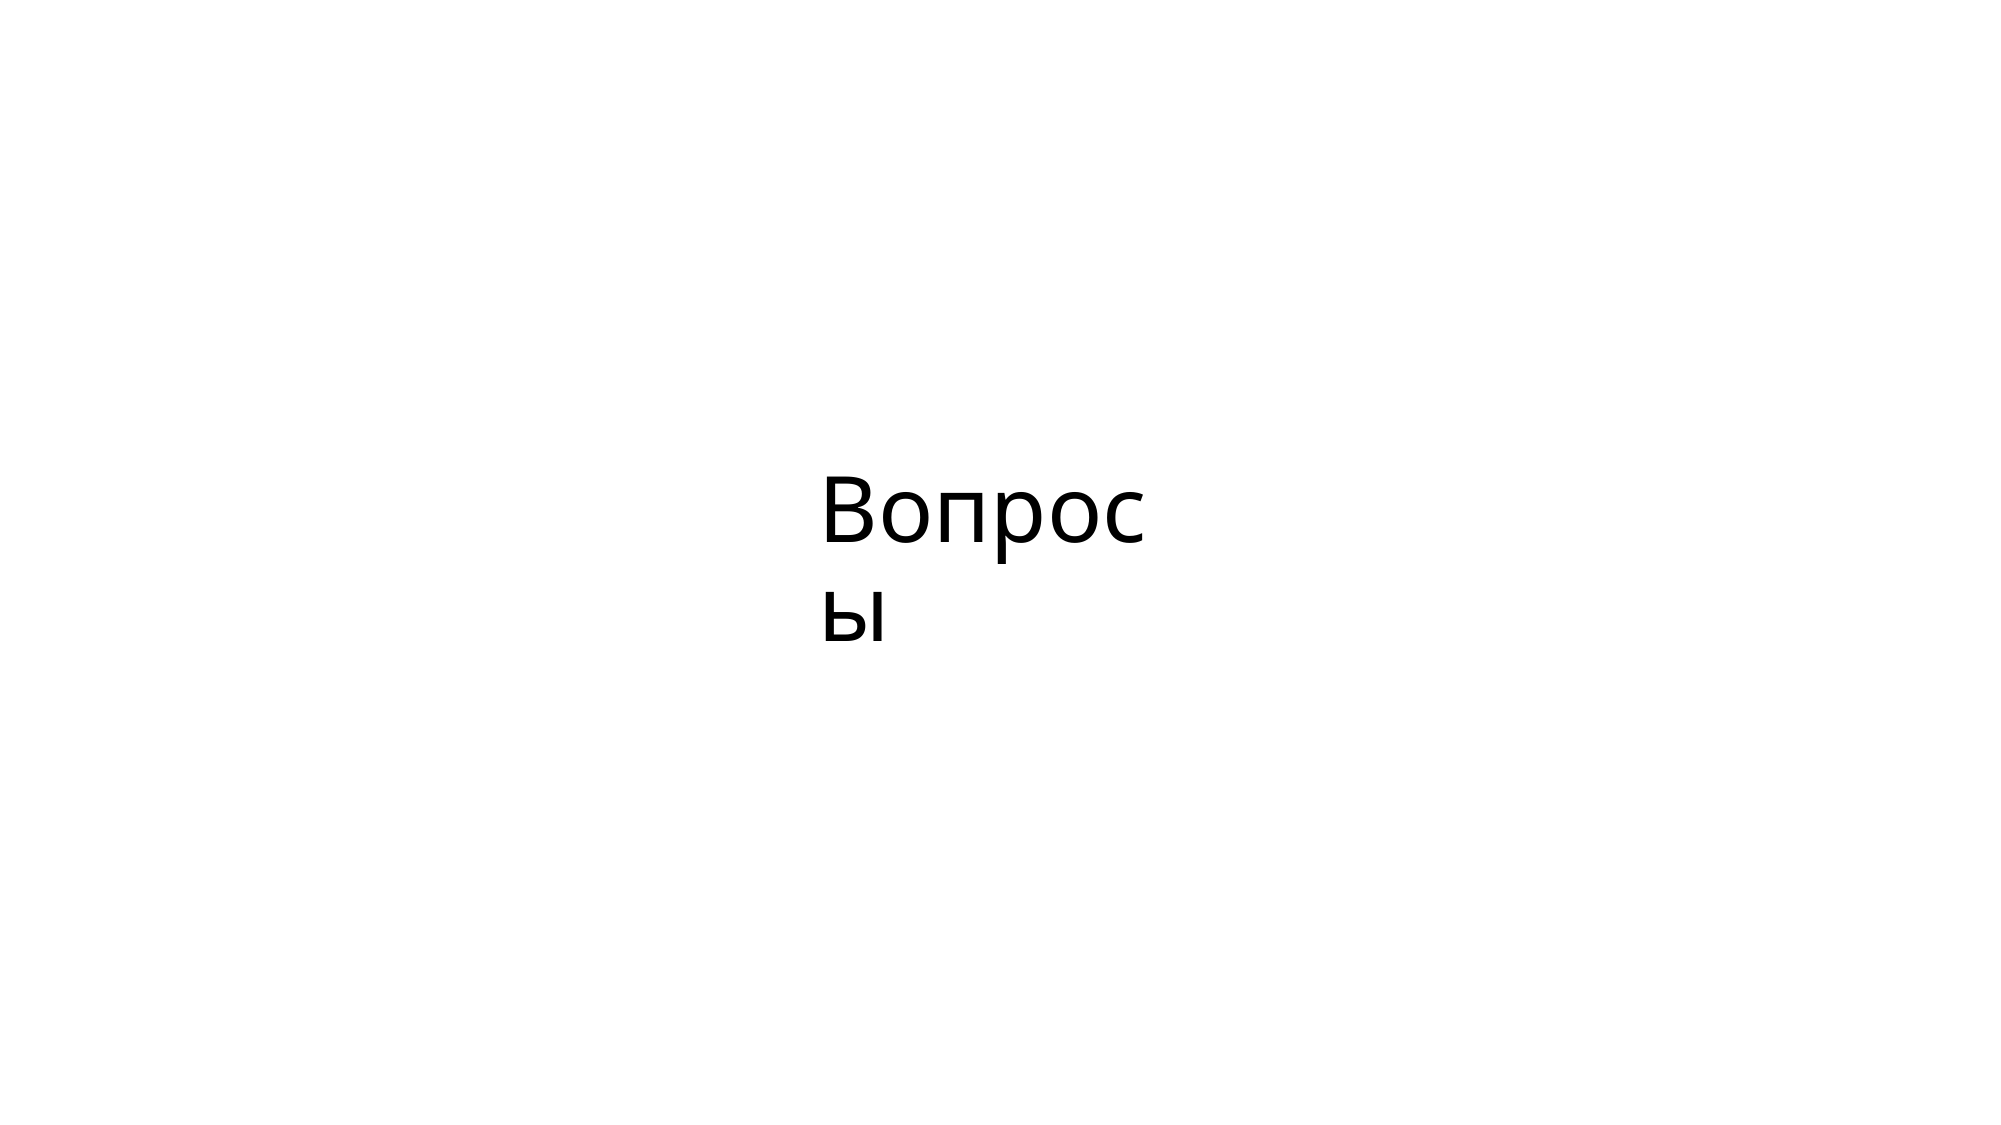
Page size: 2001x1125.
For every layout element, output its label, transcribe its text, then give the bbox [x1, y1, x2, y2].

title Вопросы [803, 453, 1197, 672]
